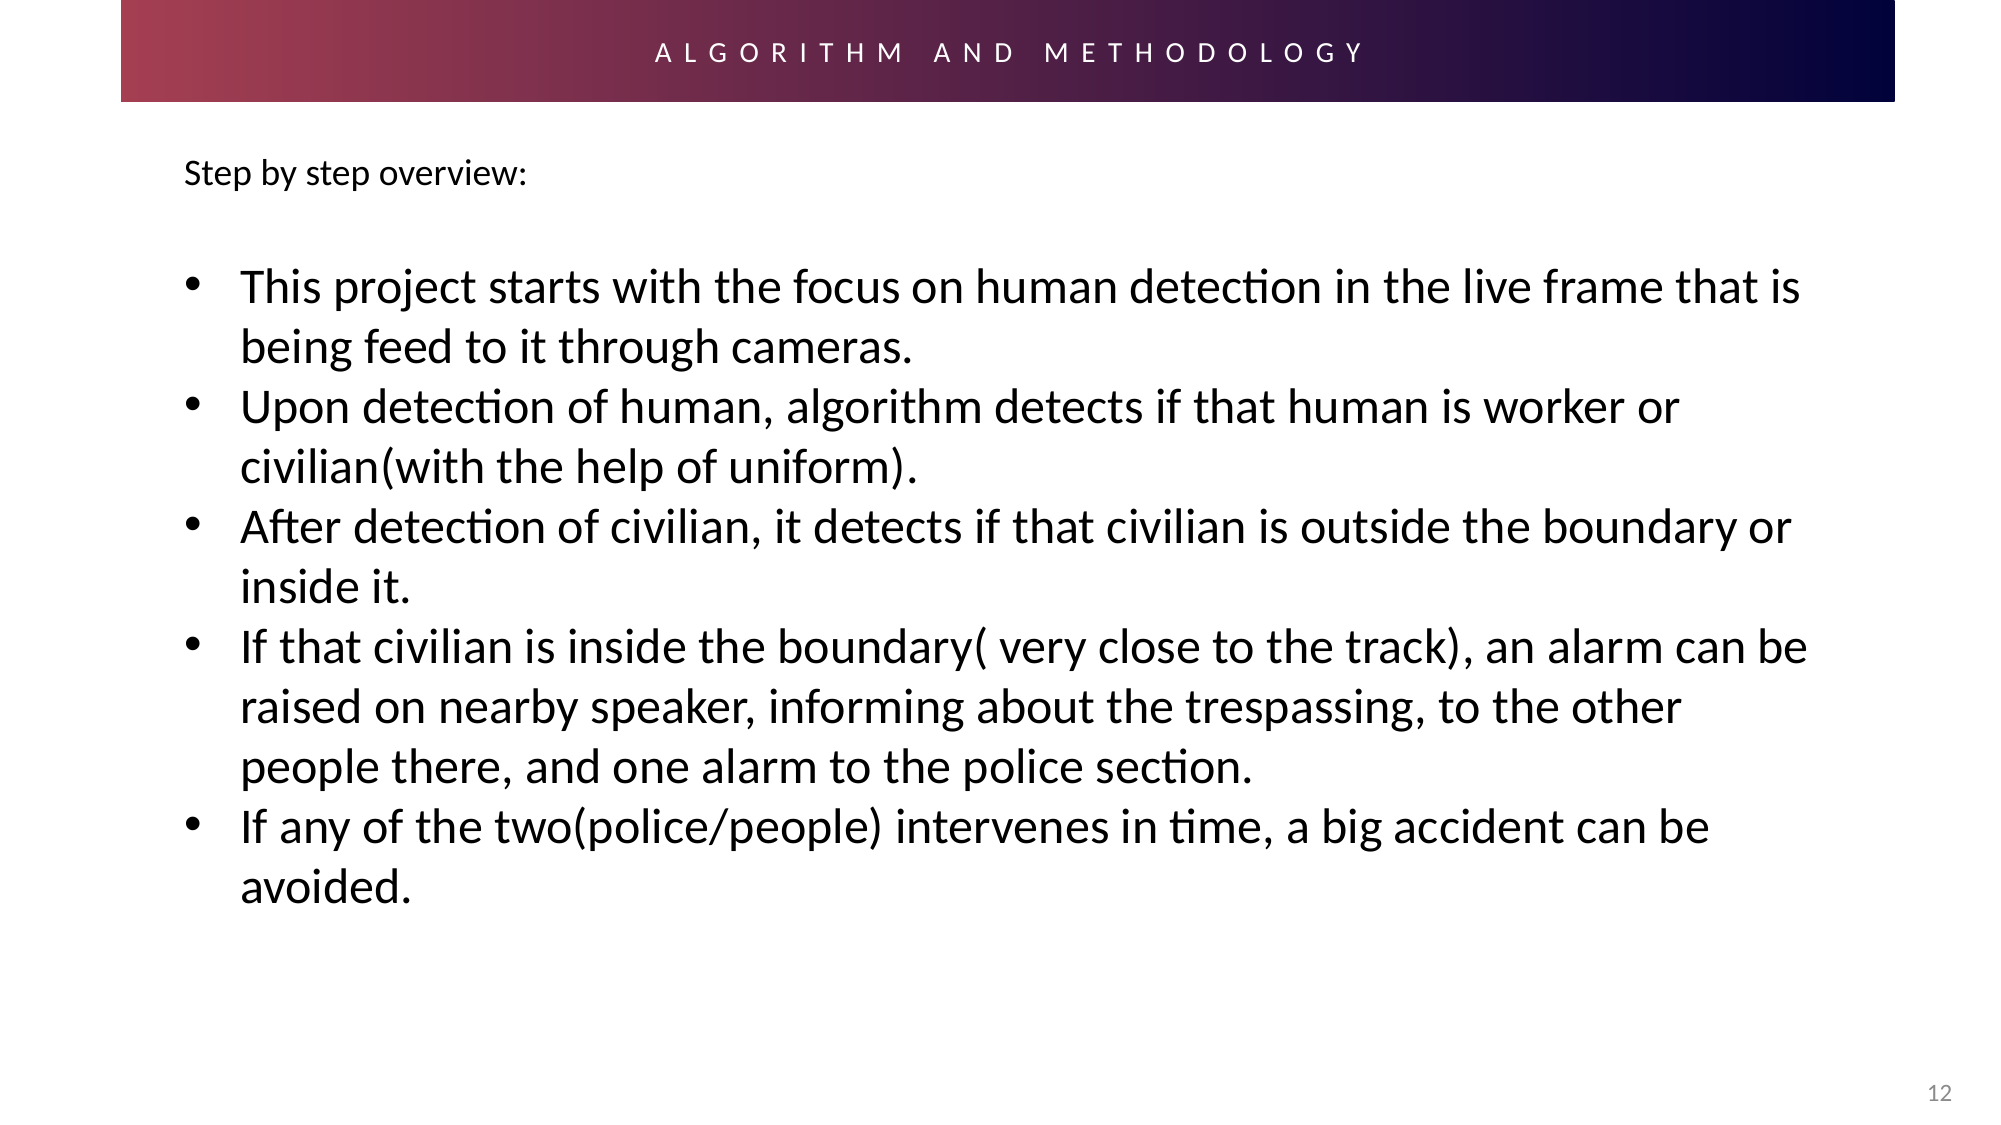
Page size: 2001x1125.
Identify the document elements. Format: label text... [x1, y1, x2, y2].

text_box This project starts with the focus on human detection in the live frame that is being feed to it through cameras. Upon detection of human, algorithm detects if that human is worker or civilian(with the help of uniform). After detection of civilian, it detects if that civilian is outside the boundary or inside it. If that civilian is inside the boundary( very close to the track), an alarm can be raised on nearby speaker, informing about the trespassing, to the other people there, and one alarm to the police section. If any of the two(police/people) intervenes in time, a big accident can be avoided. [169, 246, 1831, 921]
list Algorithm and methodology [121, 0, 1895, 102]
text_box Step by step overview: [169, 140, 821, 201]
slide_number 12 [1894, 1061, 1968, 1121]
